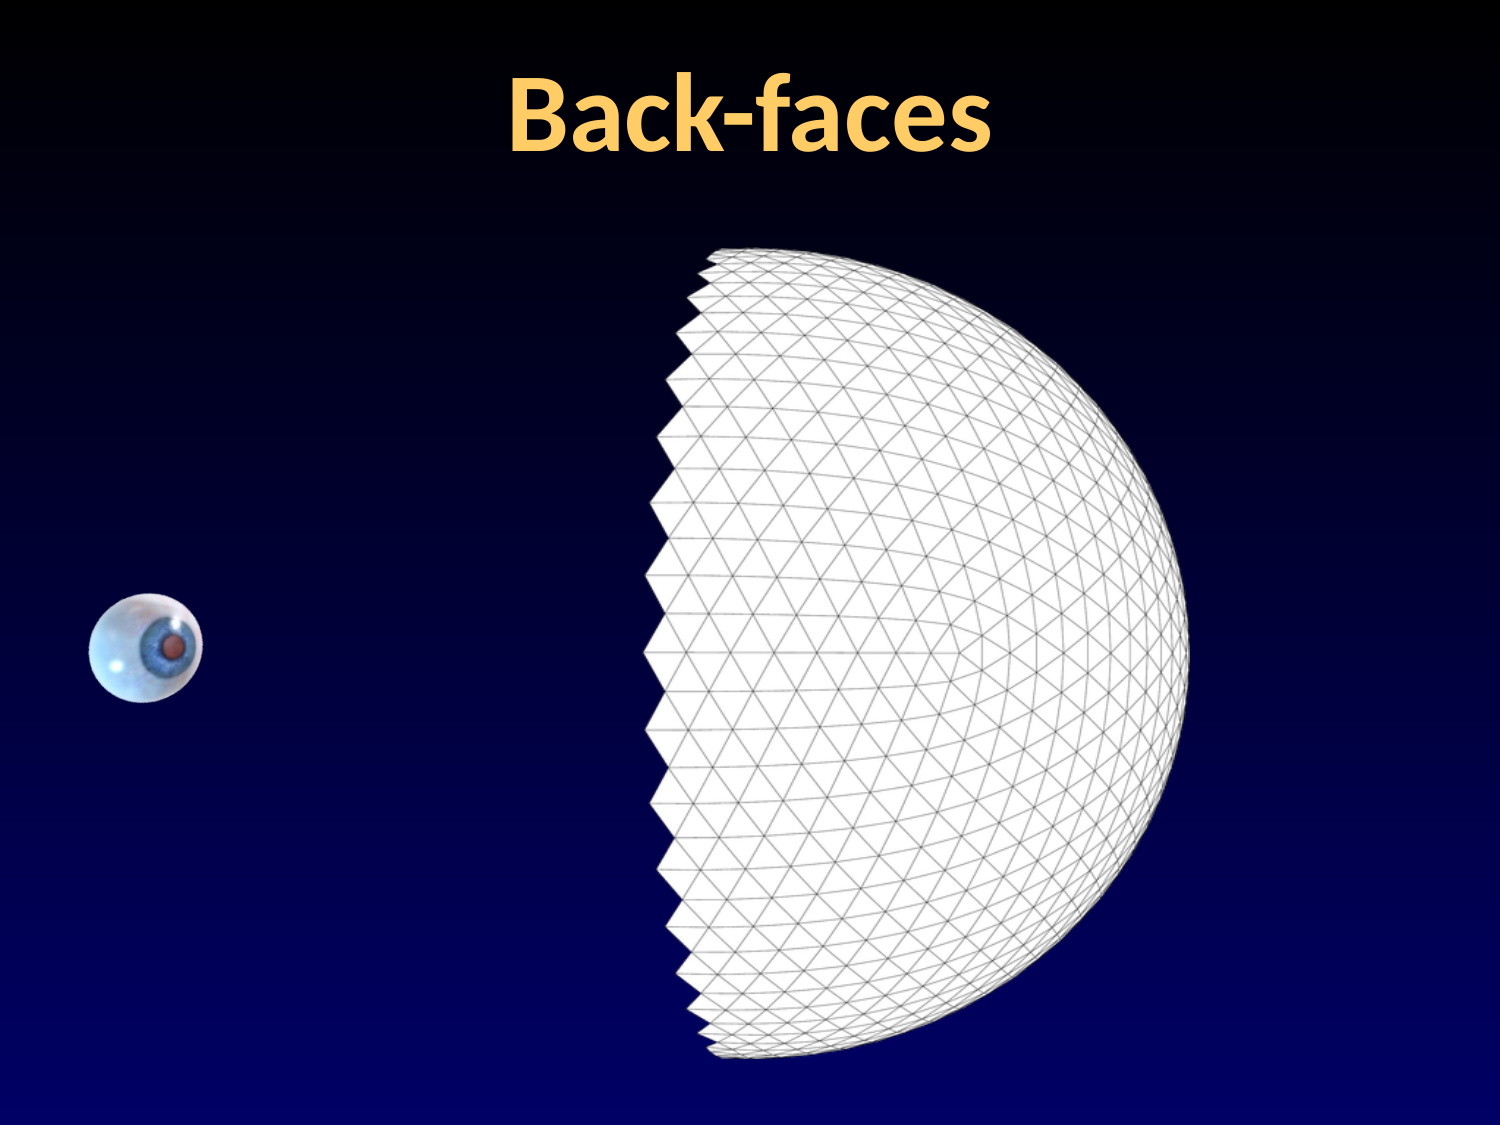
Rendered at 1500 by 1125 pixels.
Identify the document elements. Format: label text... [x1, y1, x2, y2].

picture [310, 247, 1190, 1059]
picture [68, 572, 223, 724]
title Back-faces [24, 24, 1475, 188]
